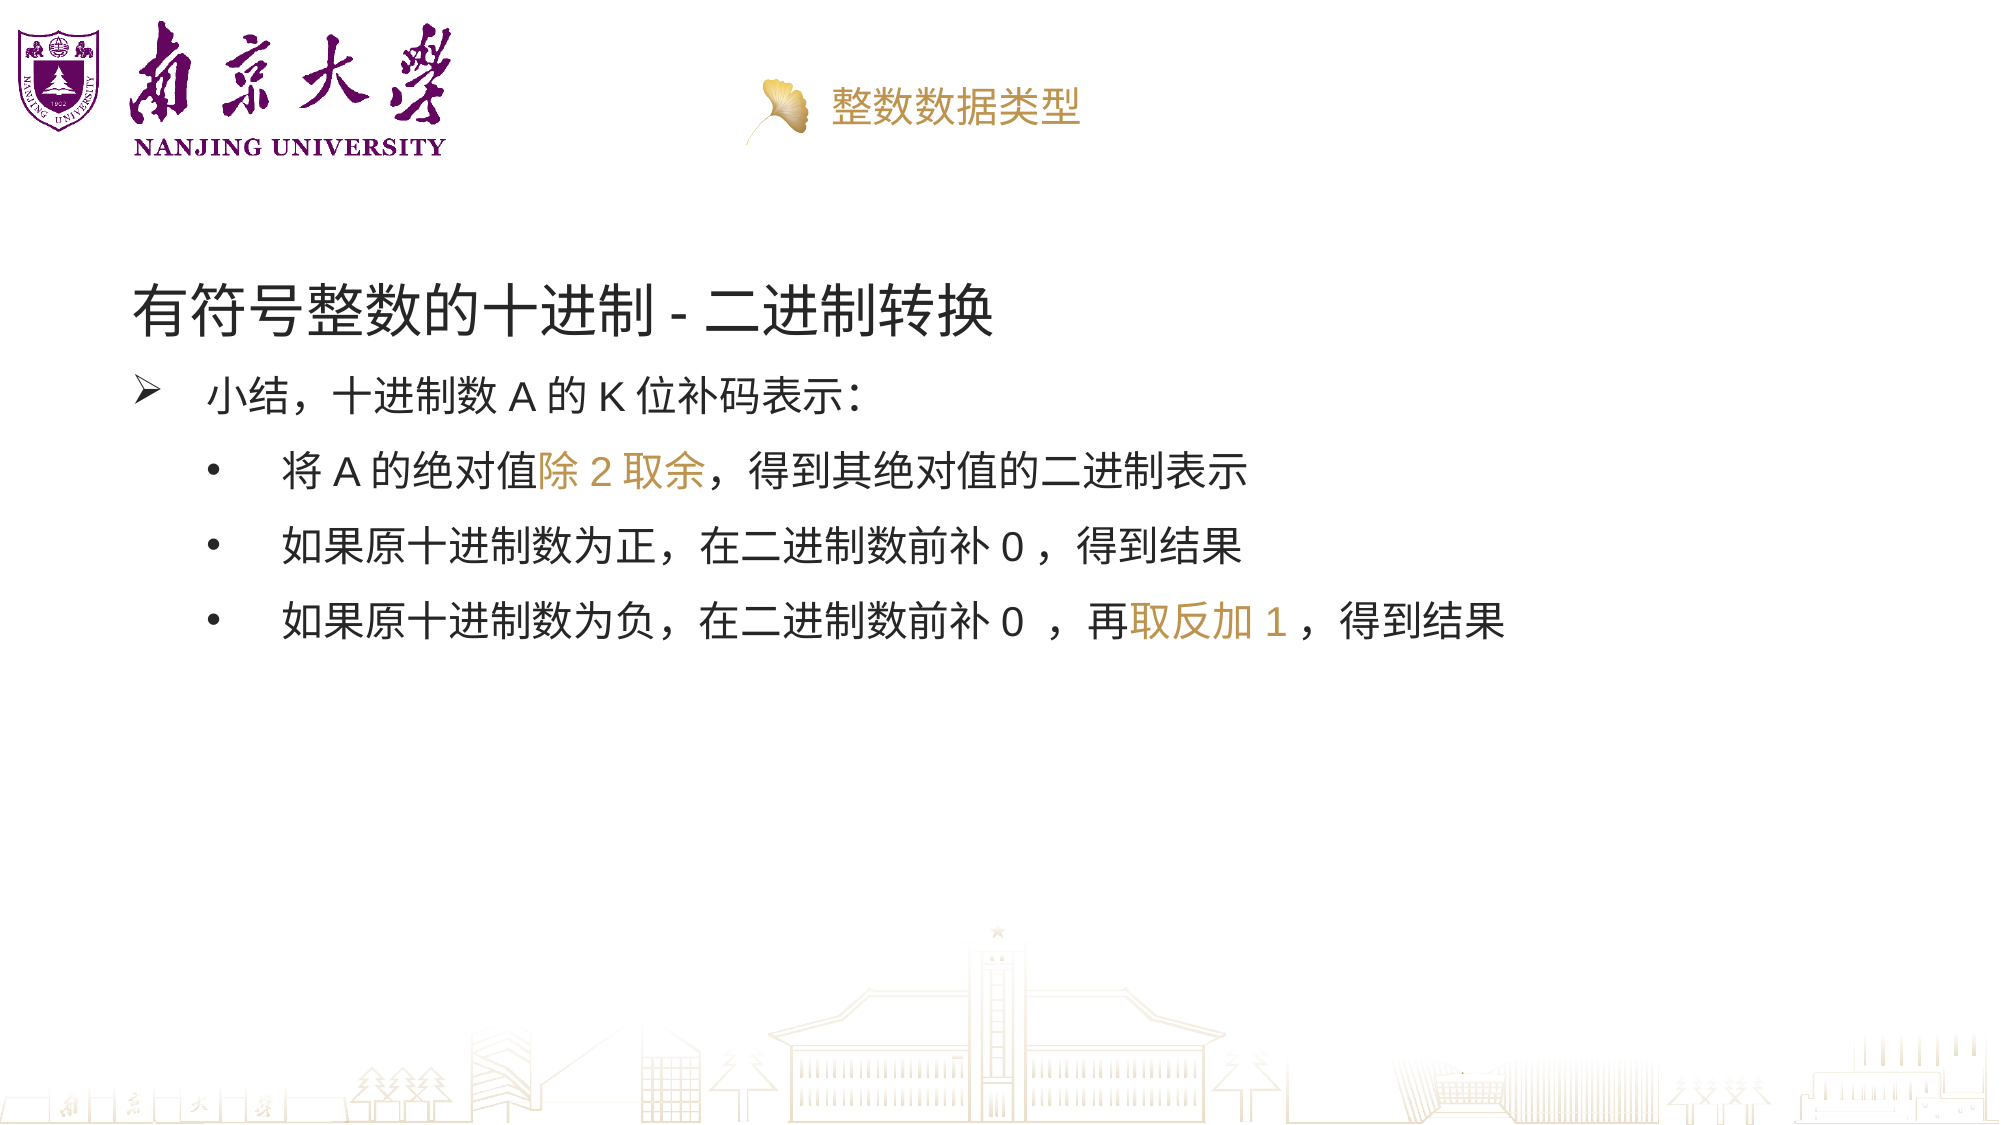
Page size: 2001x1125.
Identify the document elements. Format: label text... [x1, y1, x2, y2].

text_box 整数数据类型 [816, 73, 1226, 139]
text_box 有符号整数的十进制-二进制转换 小结，十进制数A的K位补码表示： 将A的绝对值除2取余，得到其绝对值的二进制表示 如果原十进制数为正，在二进制数前补0，得到结果 如果原十进制数为负，在二进制数前补0 ，再取反加1，得到结果 [116, 249, 1792, 652]
picture [18, 21, 451, 160]
picture [731, 64, 830, 169]
